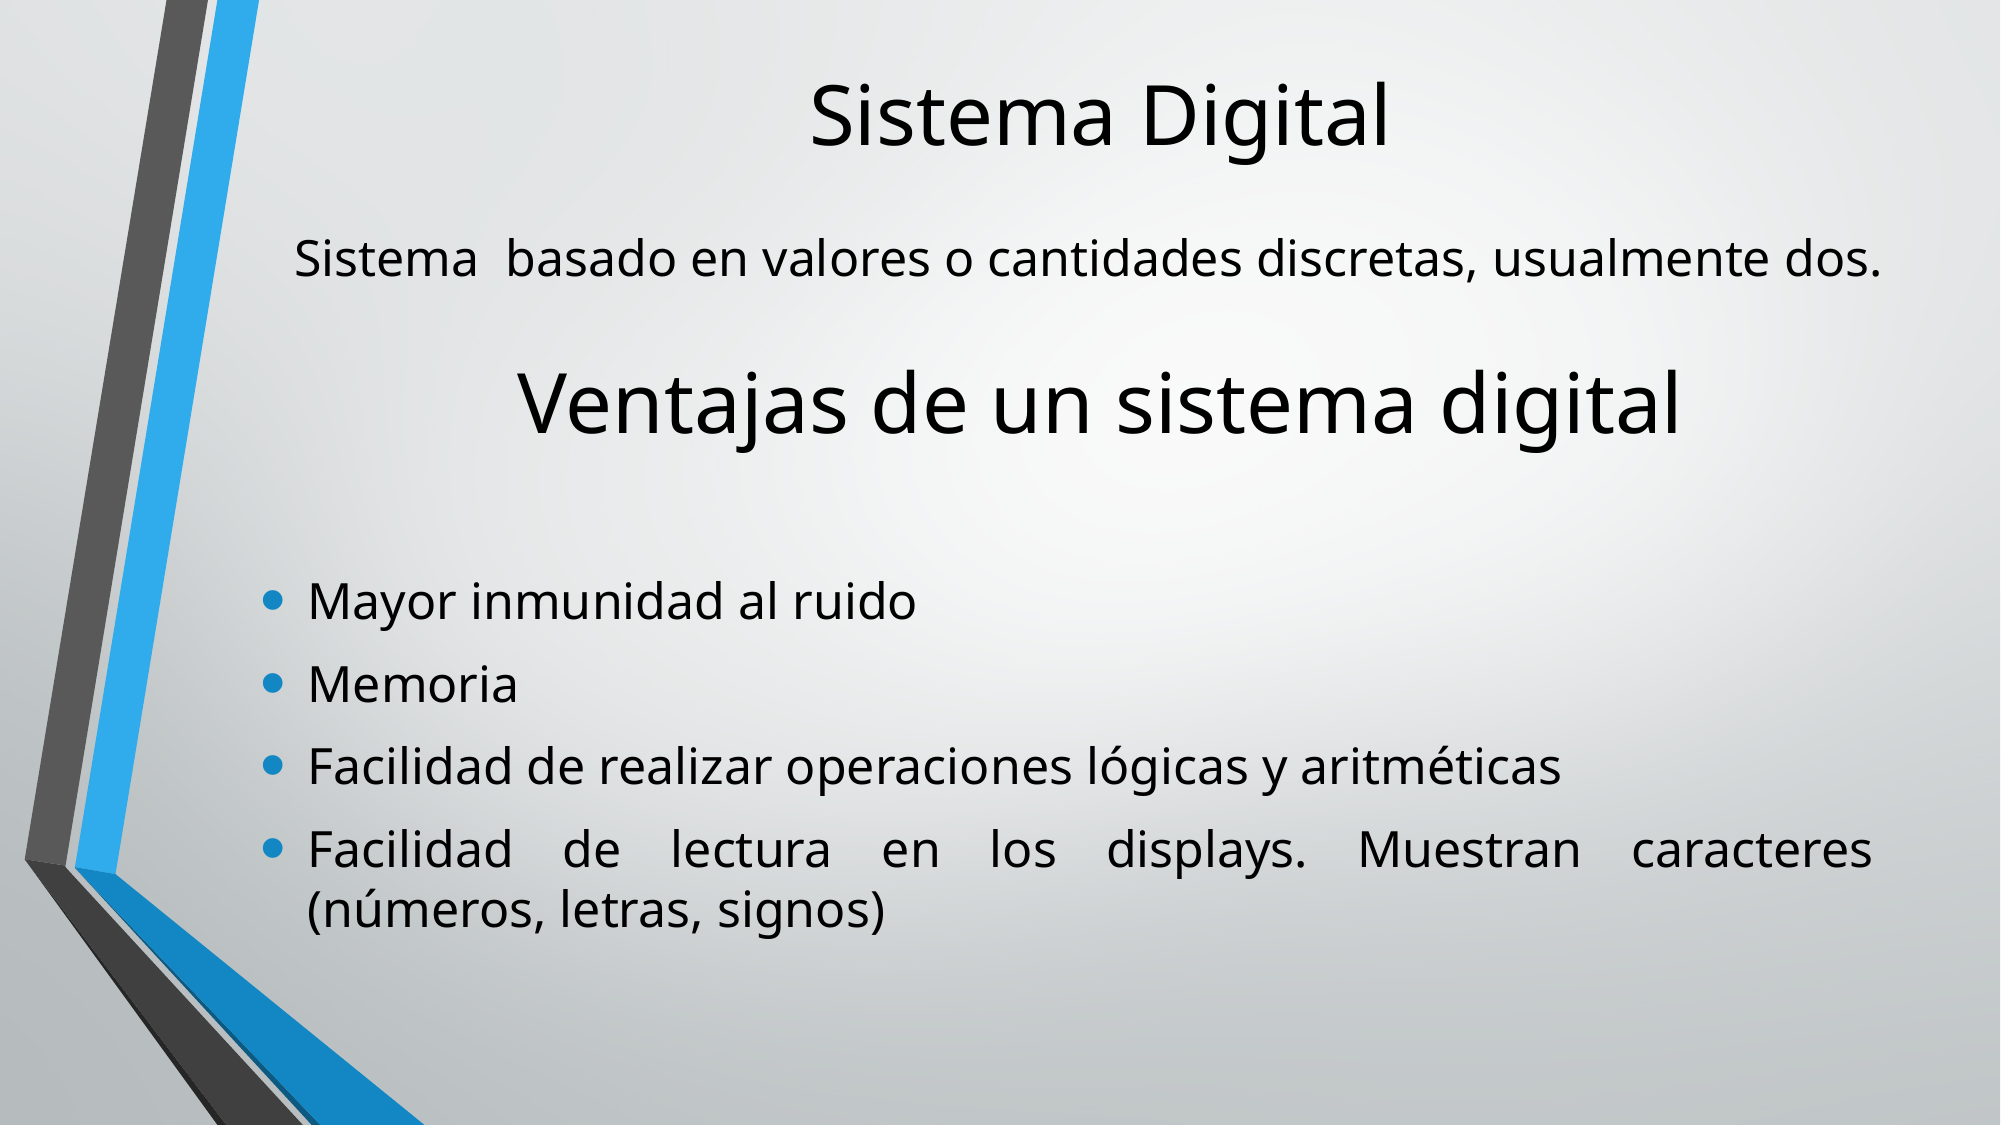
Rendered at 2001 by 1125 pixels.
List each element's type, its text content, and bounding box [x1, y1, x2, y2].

list Sistema basado en valores o cantidades discretas, usualmente dos. [279, 0, 1923, 256]
text_box Ventajas de un sistema digital [279, 256, 1923, 544]
text_box Mayor inmunidad al ruido Memoria Facilidad de realizar operaciones lógicas y aritméticas Facilidad de lectura en los displays. Muestran caracteres (números, letras, signos) [245, 496, 1889, 1010]
